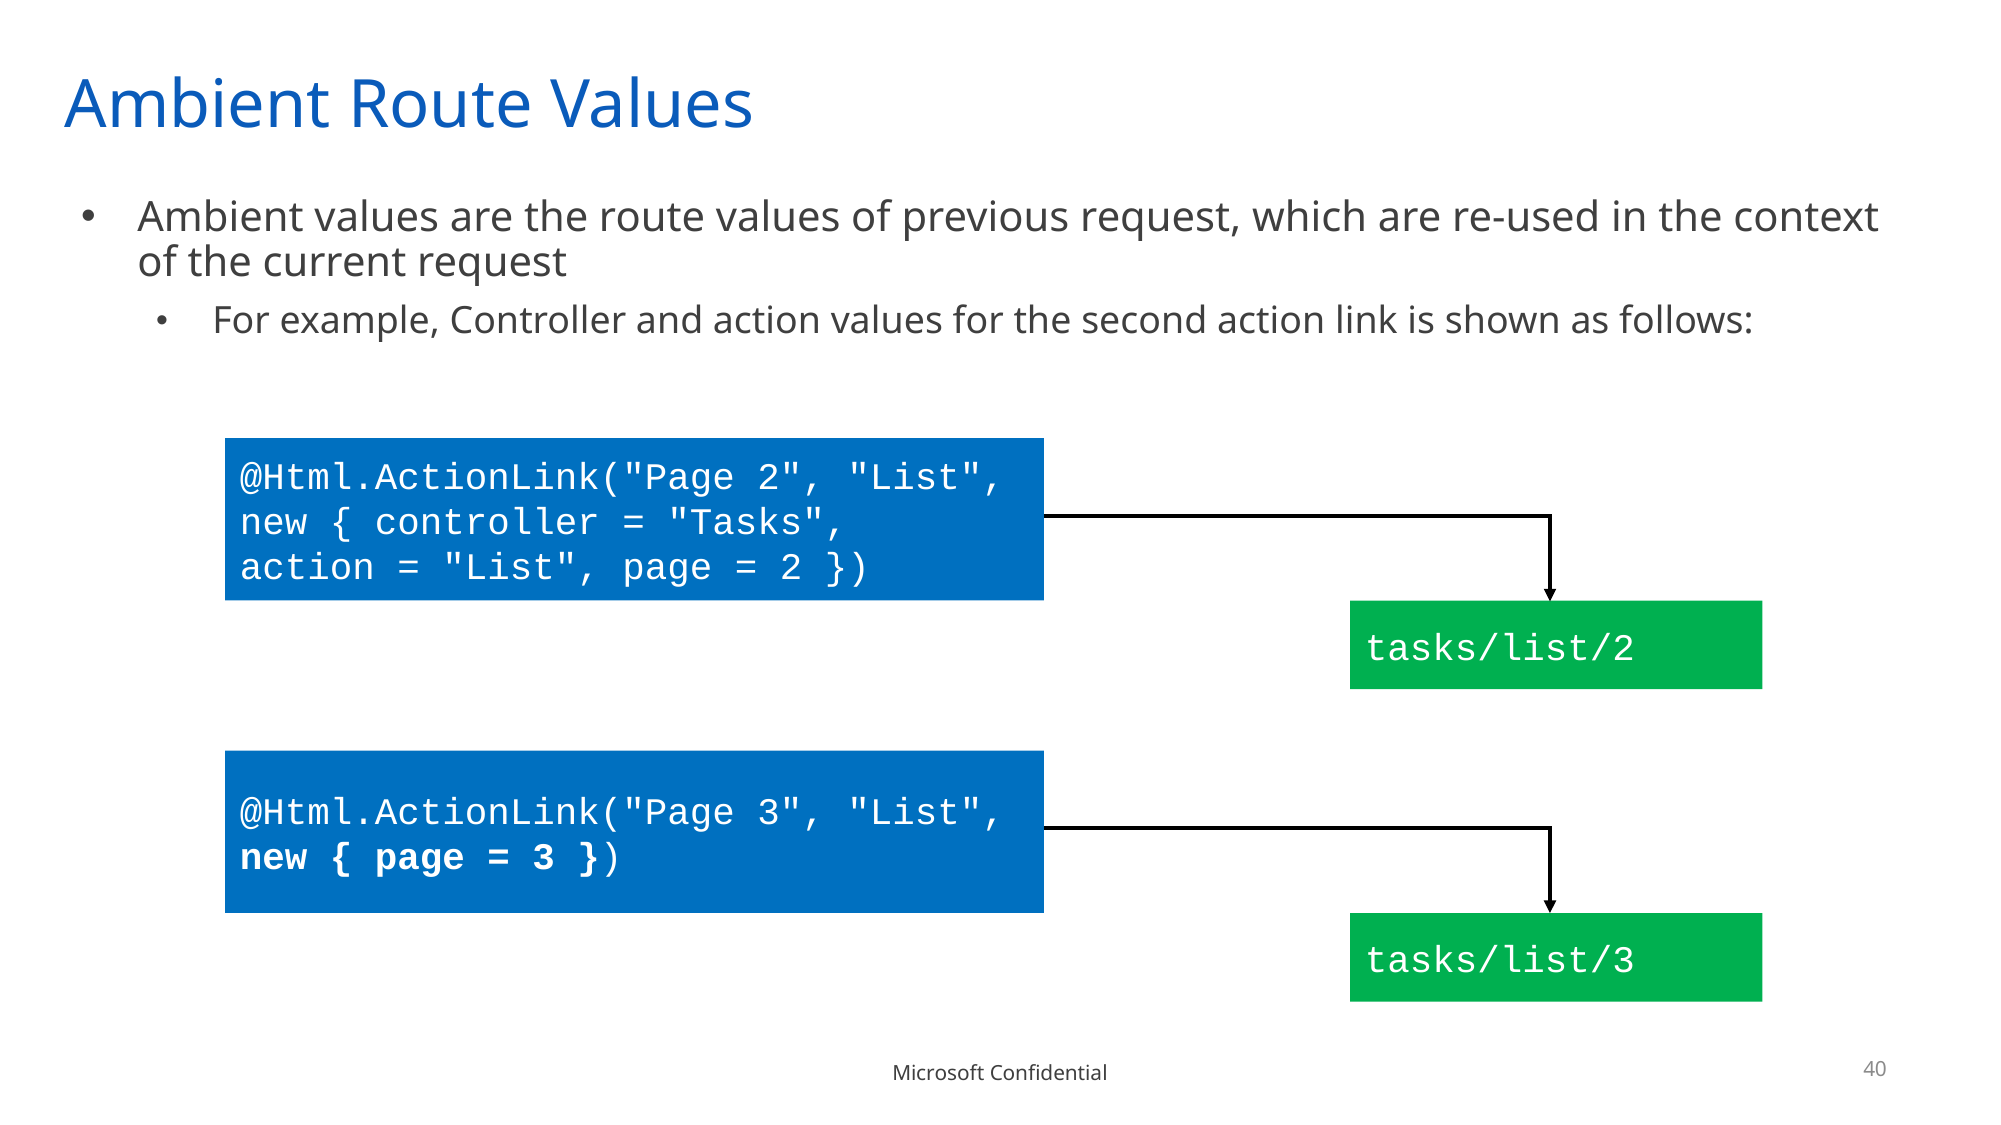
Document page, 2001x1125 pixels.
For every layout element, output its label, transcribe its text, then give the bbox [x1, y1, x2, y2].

text_box [1043, 827, 1557, 914]
title Ambient Route Values [49, 49, 1899, 162]
text_box @Html.ActionLink("Page 2", "List", new { controller = "Tasks", action = "List", page = 2 }) [224, 437, 1045, 602]
text_box tasks/list/2 [1349, 600, 1763, 690]
slide_number 40 [1451, 1040, 1902, 1100]
text_box tasks/list/3 [1349, 912, 1763, 1003]
list Ambient values are the route values of previous request, which are re-used in the context of the current request For example, Controller and action values for the second action link is shown as follows: [66, 187, 1899, 1001]
text_box [1043, 515, 1557, 602]
text_box @Html.ActionLink("Page 3", "List", new { page = 3 }) [224, 749, 1045, 914]
